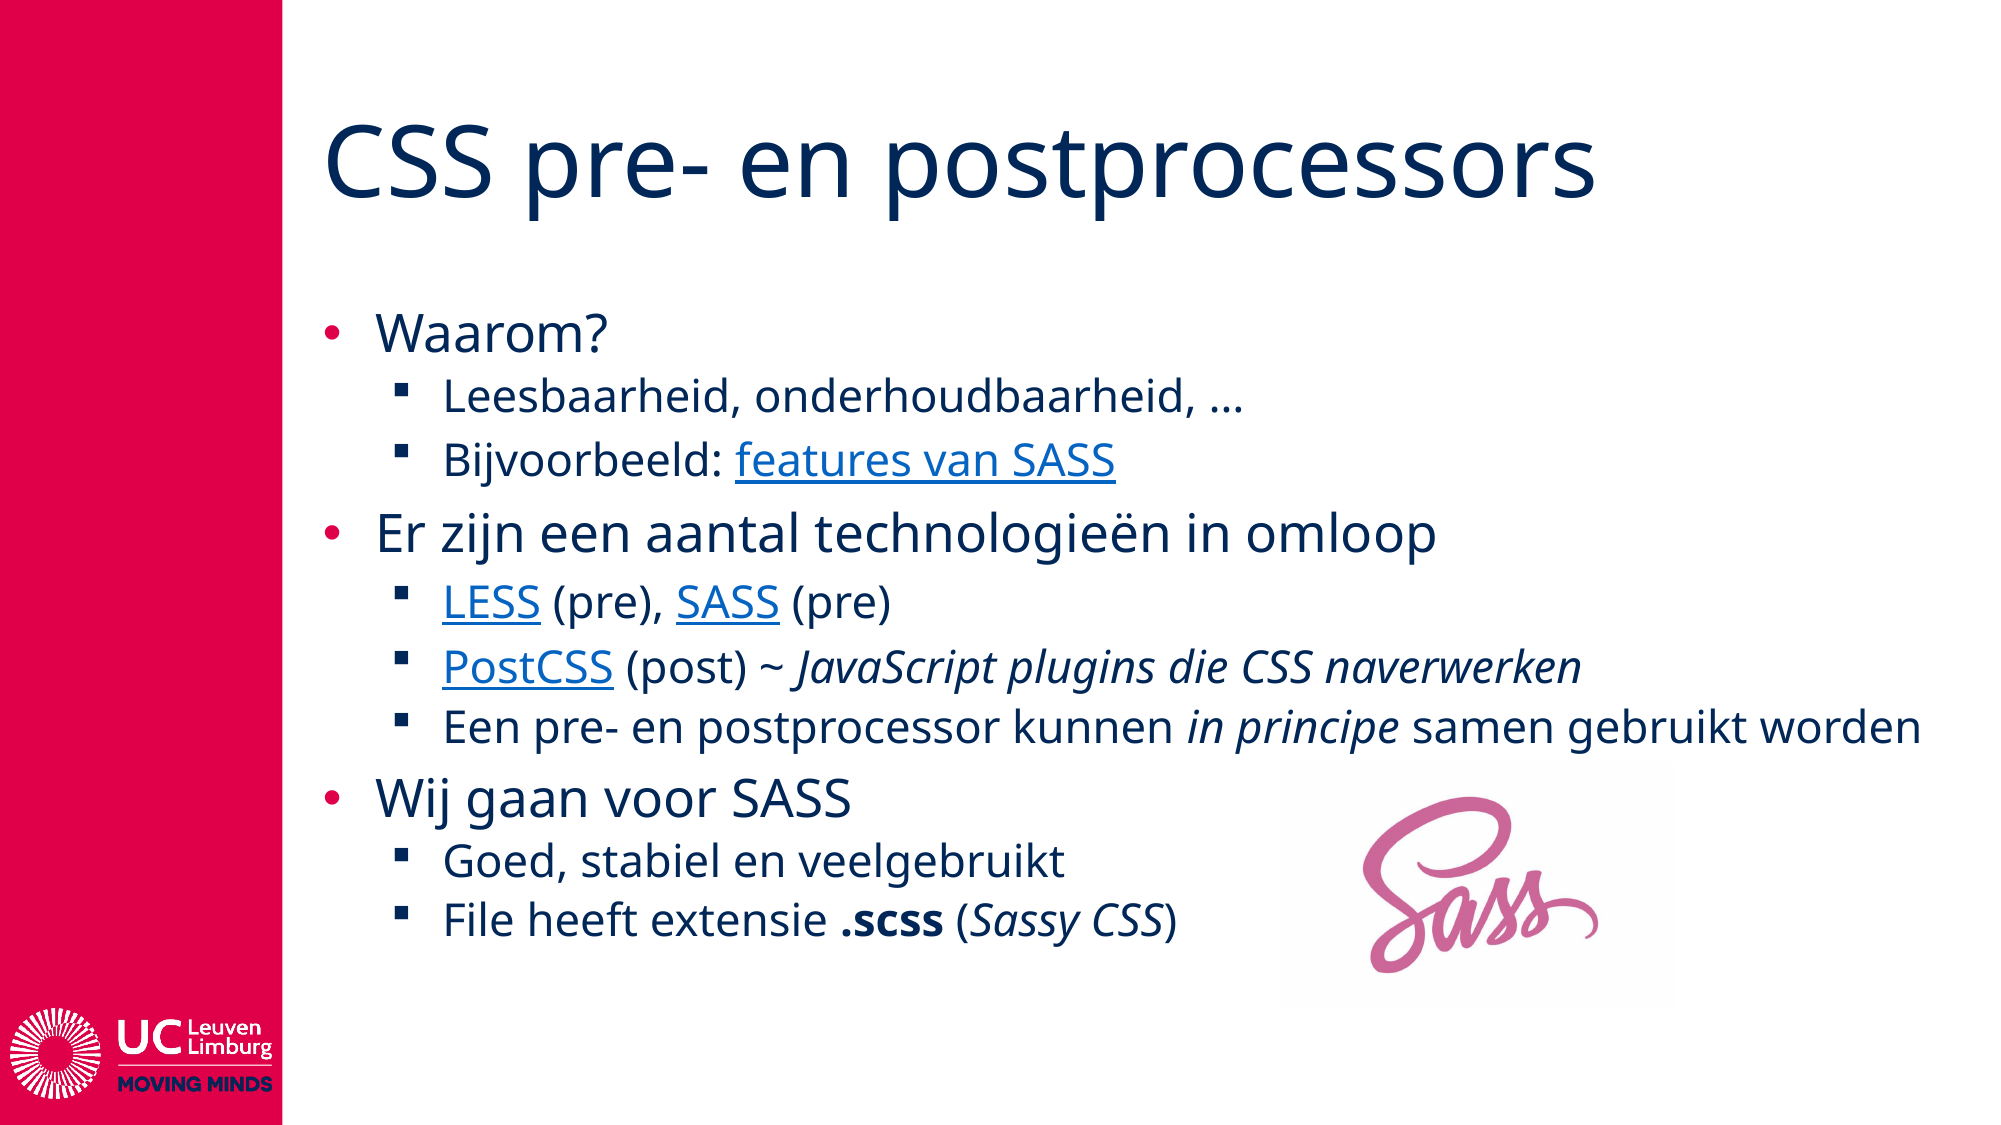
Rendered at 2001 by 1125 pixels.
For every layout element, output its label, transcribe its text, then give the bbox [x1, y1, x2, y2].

picture [1279, 762, 1676, 1007]
title CSS pre- en postprocessors [307, 59, 1940, 271]
list Waarom? Leesbaarheid, onderhoudbaarheid, … Bijvoorbeeld: features van SASS Er zijn een aantal technologieën in omloop LESS (pre), SASS (pre) PostCSS (post) ~ JavaScript plugins die CSS naverwerken Een pre- en postprocessor kunnen in principe samen gebruikt worden Wij gaan voor SASS Goed, stabiel en veelgebruikt File heeft extensie .scss (Sassy CSS) [307, 299, 1940, 996]
picture [10, 1008, 272, 1099]
